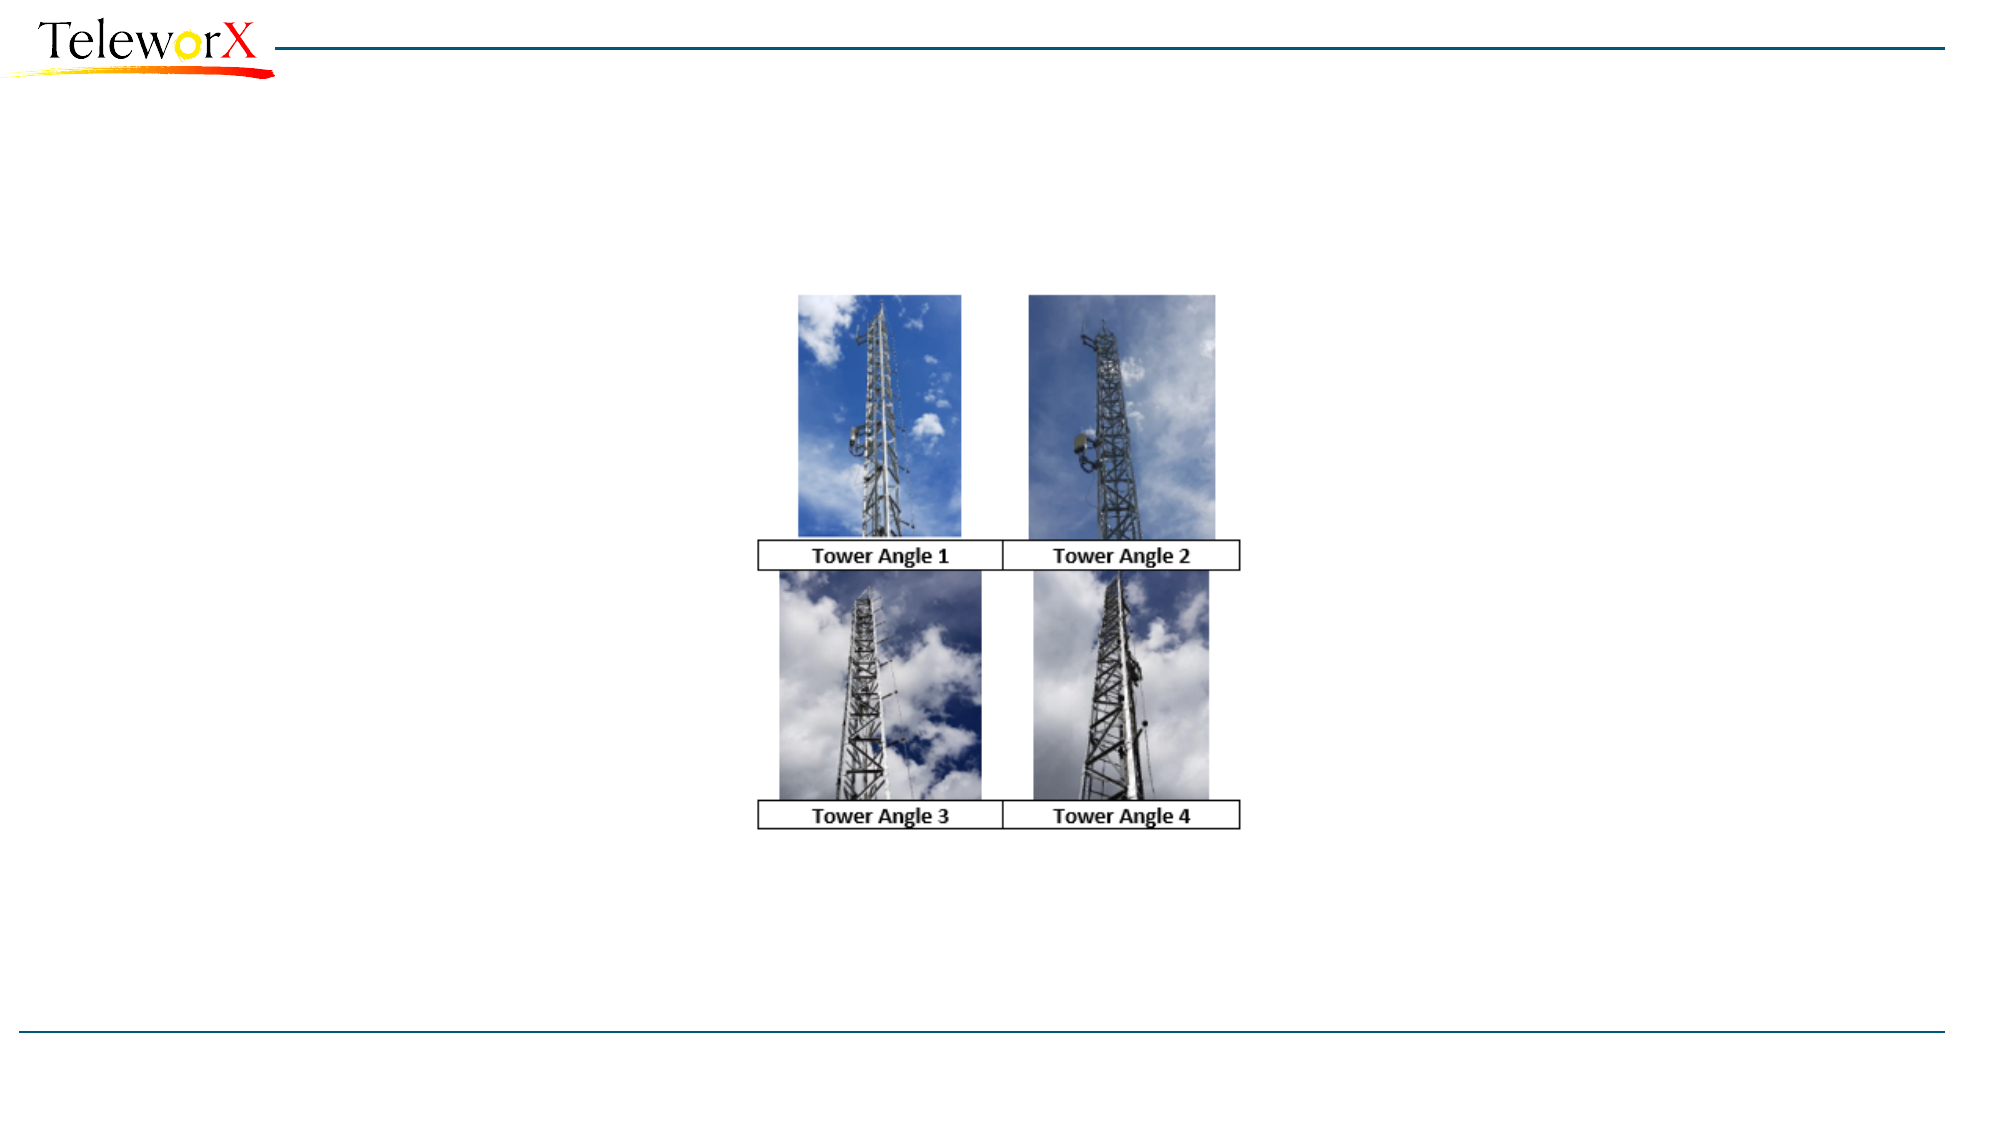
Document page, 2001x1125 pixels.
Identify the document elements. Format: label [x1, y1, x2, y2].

picture [753, 289, 1247, 836]
picture [0, 17, 276, 80]
